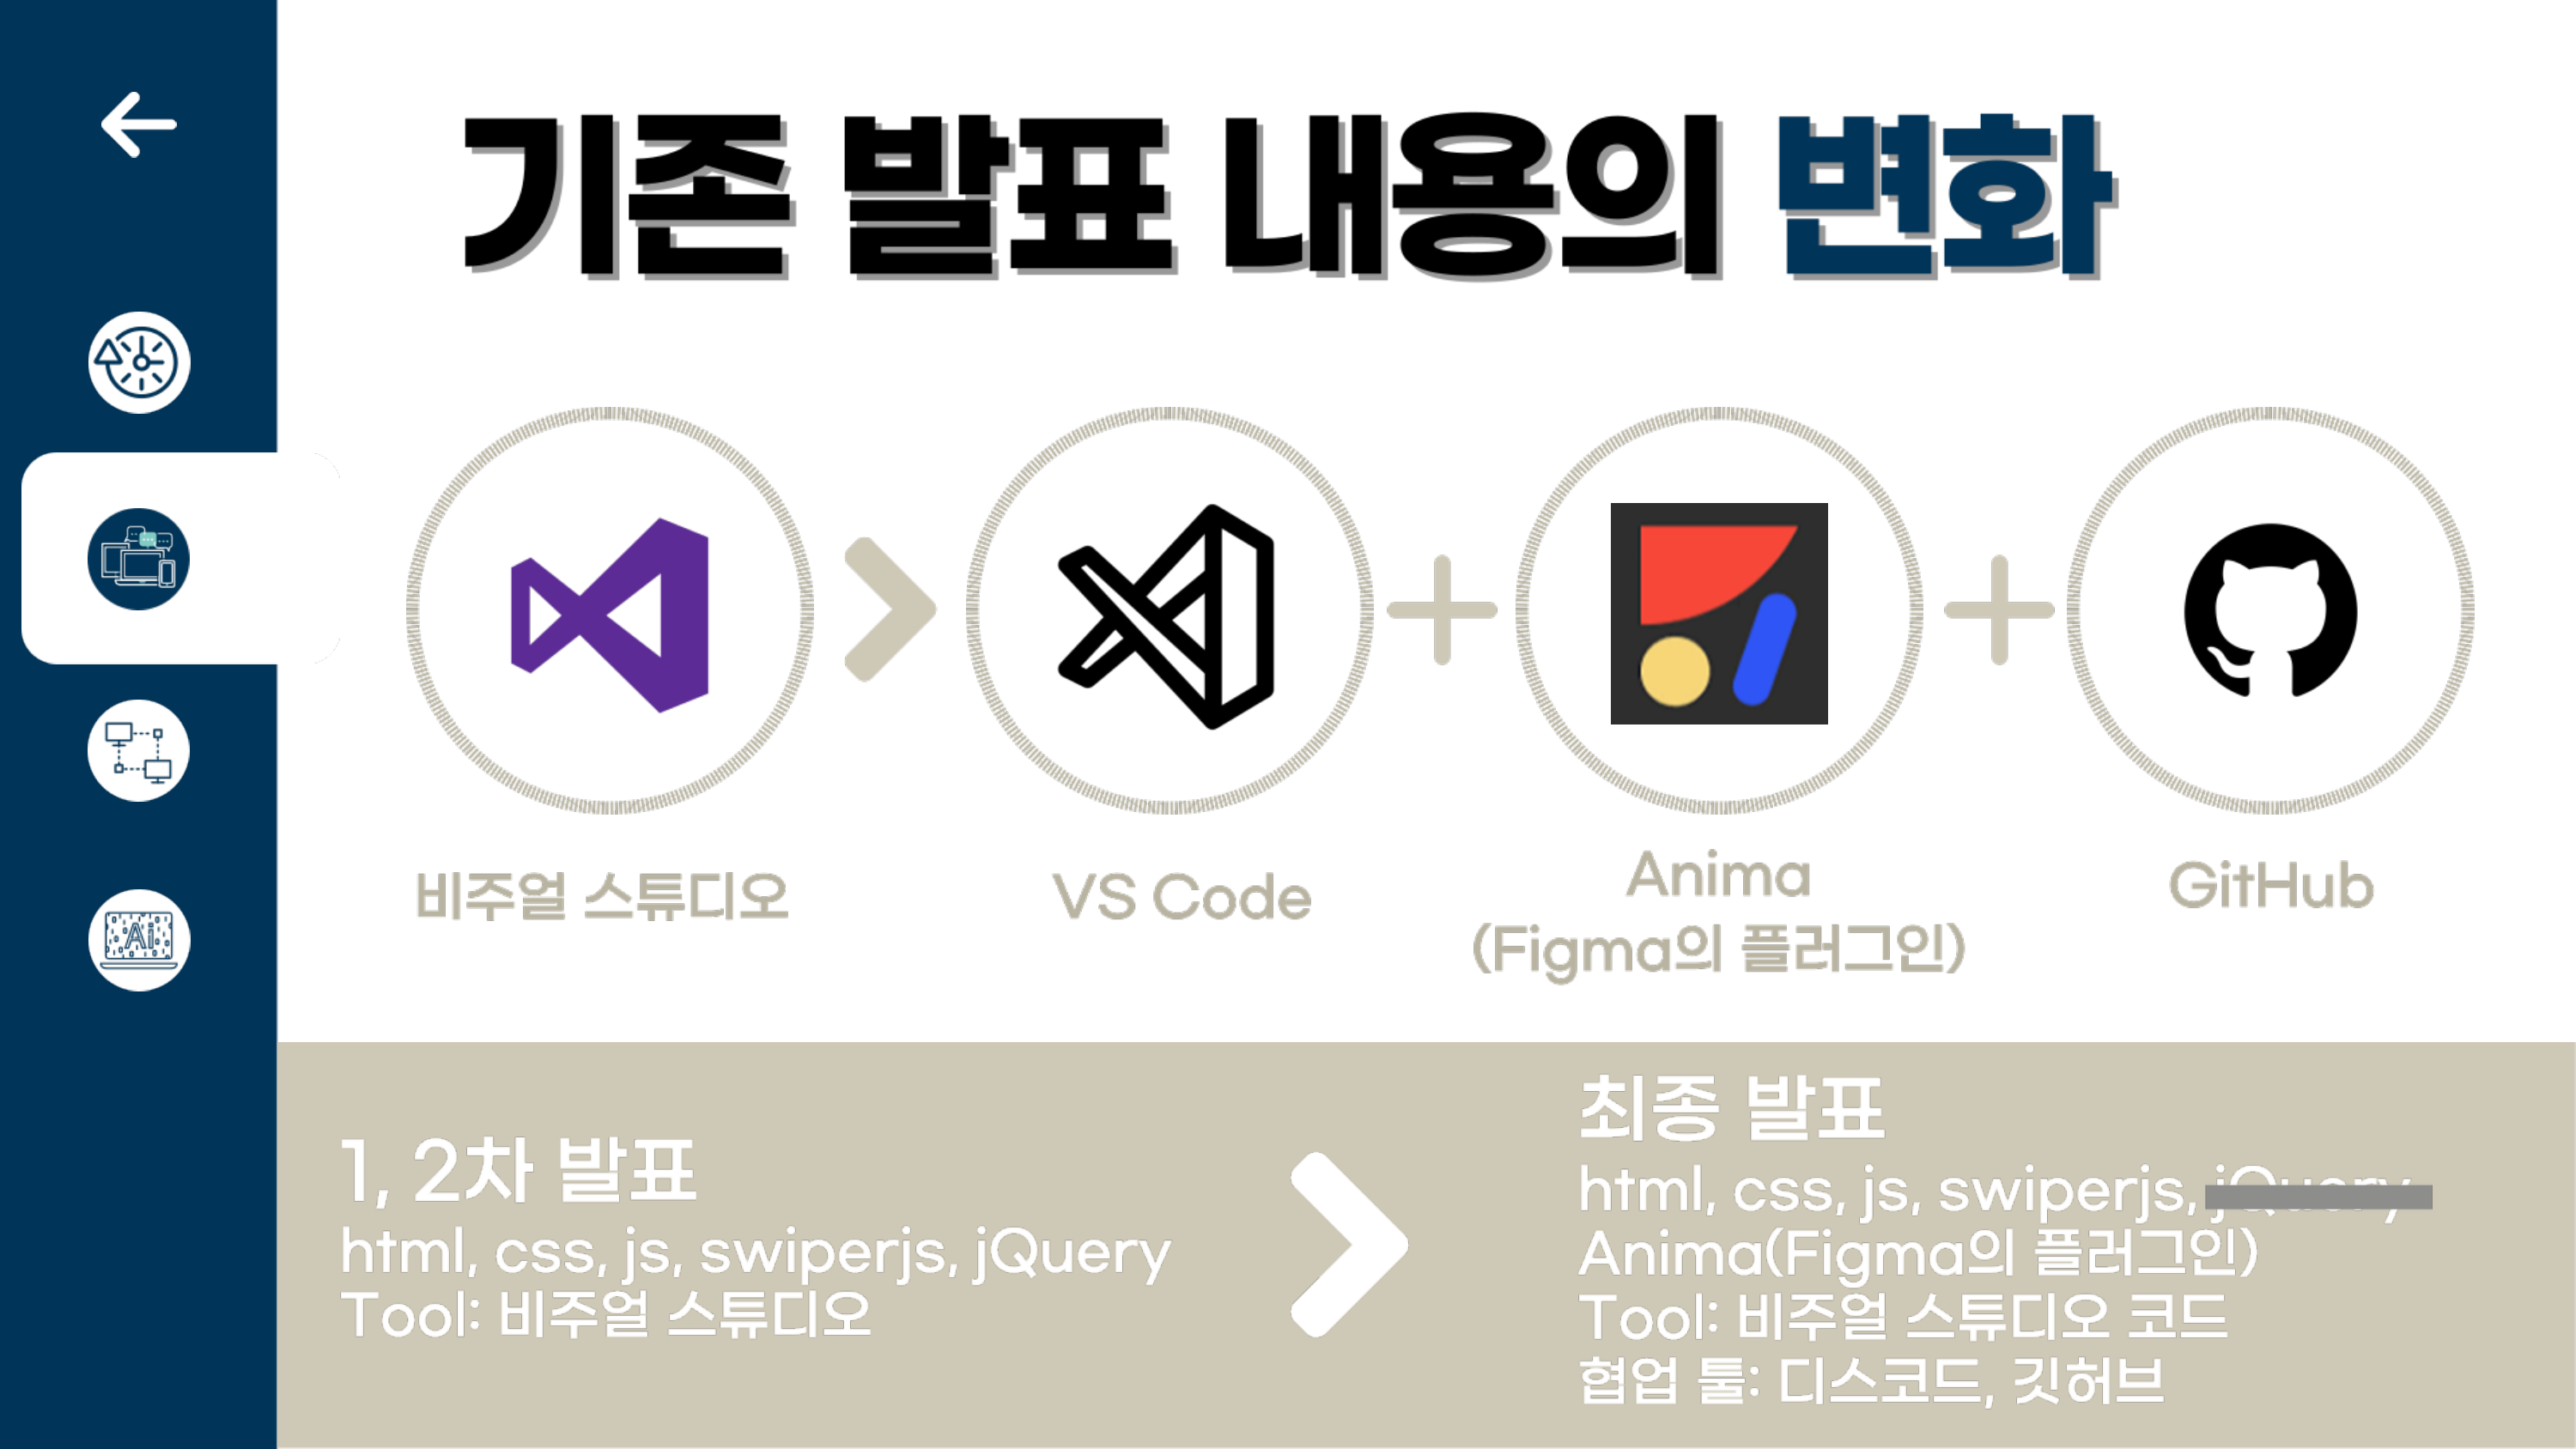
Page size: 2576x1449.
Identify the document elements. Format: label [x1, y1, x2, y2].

picture [1044, 857, 1339, 966]
text_box [1290, 1151, 1413, 1340]
text_box [100, 92, 177, 158]
text_box [88, 700, 191, 802]
text_box [966, 407, 1374, 815]
picture [405, 857, 813, 945]
text_box [1366, 533, 1519, 687]
text_box [99, 524, 179, 590]
text_box [21, 452, 341, 664]
text_box [2203, 1176, 2435, 1222]
text_box [1923, 533, 2076, 687]
text_box [88, 312, 191, 414]
text_box [1516, 407, 1923, 815]
text_box [1611, 503, 1829, 724]
text_box [502, 508, 718, 724]
text_box [2172, 512, 2370, 710]
text_box [93, 706, 185, 799]
picture [328, 1116, 1208, 1393]
picture [1567, 1053, 2446, 1449]
picture [2160, 845, 2399, 932]
text_box [82, 883, 197, 999]
text_box [406, 407, 814, 815]
text_box [0, 0, 279, 1449]
text_box [88, 317, 184, 409]
text_box [2067, 407, 2475, 815]
picture [410, 55, 2198, 361]
text_box [88, 508, 191, 610]
text_box [1031, 479, 1309, 755]
text_box [277, 1042, 2576, 1449]
text_box [843, 537, 939, 683]
picture [1457, 834, 1990, 1009]
